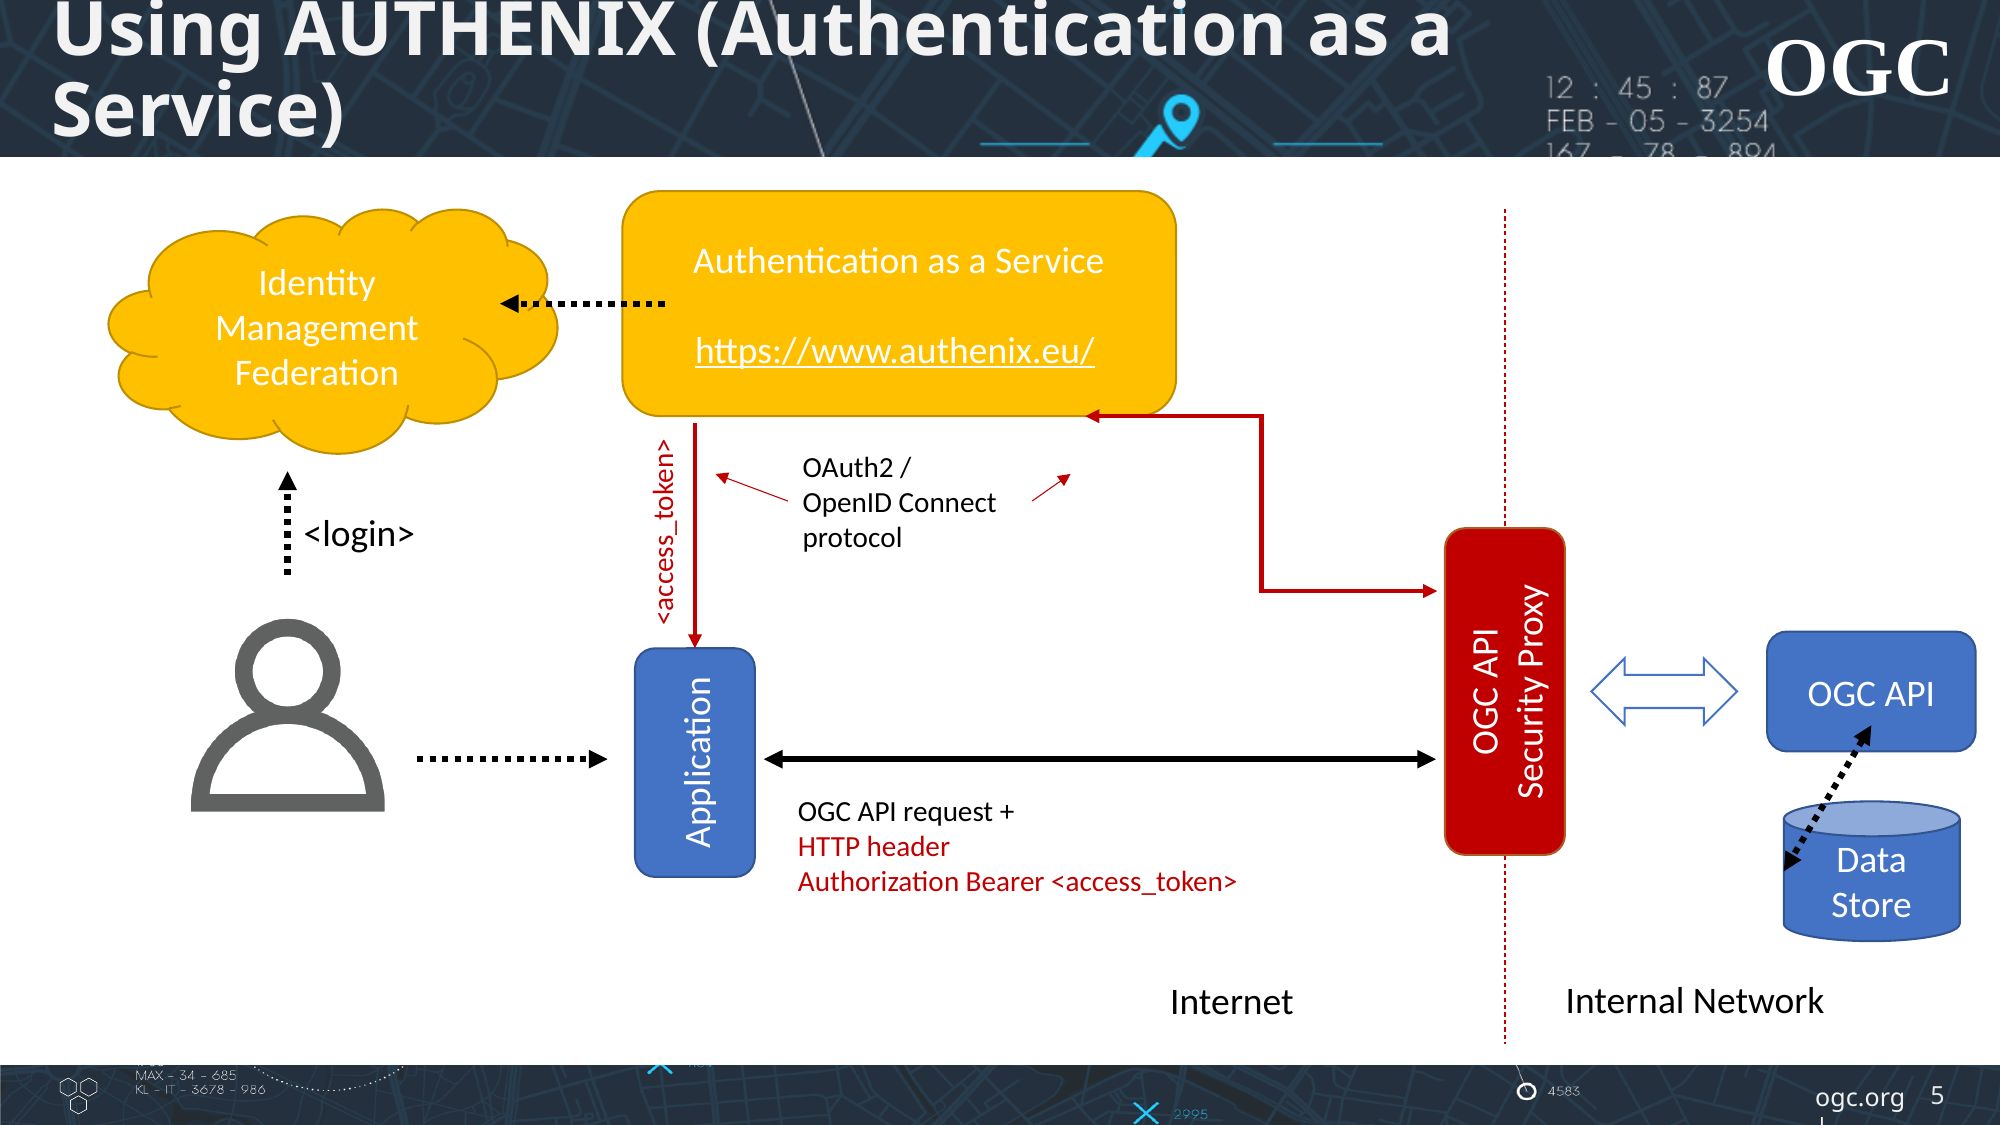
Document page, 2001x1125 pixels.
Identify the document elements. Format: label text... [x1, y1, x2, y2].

text_box OGC API request + HTTP header Authorization Bearer <access_token> [783, 785, 1406, 905]
picture [51, 1069, 106, 1123]
text_box Internet [1155, 969, 1309, 1030]
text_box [1085, 416, 1438, 591]
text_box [715, 473, 789, 502]
text_box [1590, 655, 1739, 728]
text_box <login> [288, 501, 431, 562]
text_box OGC API [1766, 630, 1977, 753]
text_box OAuth2 / OpenID Connect protocol [787, 441, 1032, 561]
title Using AUTHENIX (Authentication as a Service) [36, 9, 1762, 135]
text_box OGC API Security Proxy [1506, 527, 1566, 856]
text_box Application [633, 647, 756, 878]
text_box Data Store [1782, 800, 1961, 943]
picture [147, 575, 428, 855]
slide_number 5 [1772, 1073, 1960, 1121]
text_box Authentication as a Service https://www.authenix.eu/ [621, 190, 1178, 418]
text_box <access_token> [636, 424, 687, 641]
text_box Internal Network [1550, 969, 1840, 1029]
text_box Identity Management Federation [107, 208, 559, 455]
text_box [1032, 473, 1071, 502]
text_box OGC API Security Proxy [1443, 527, 1504, 856]
